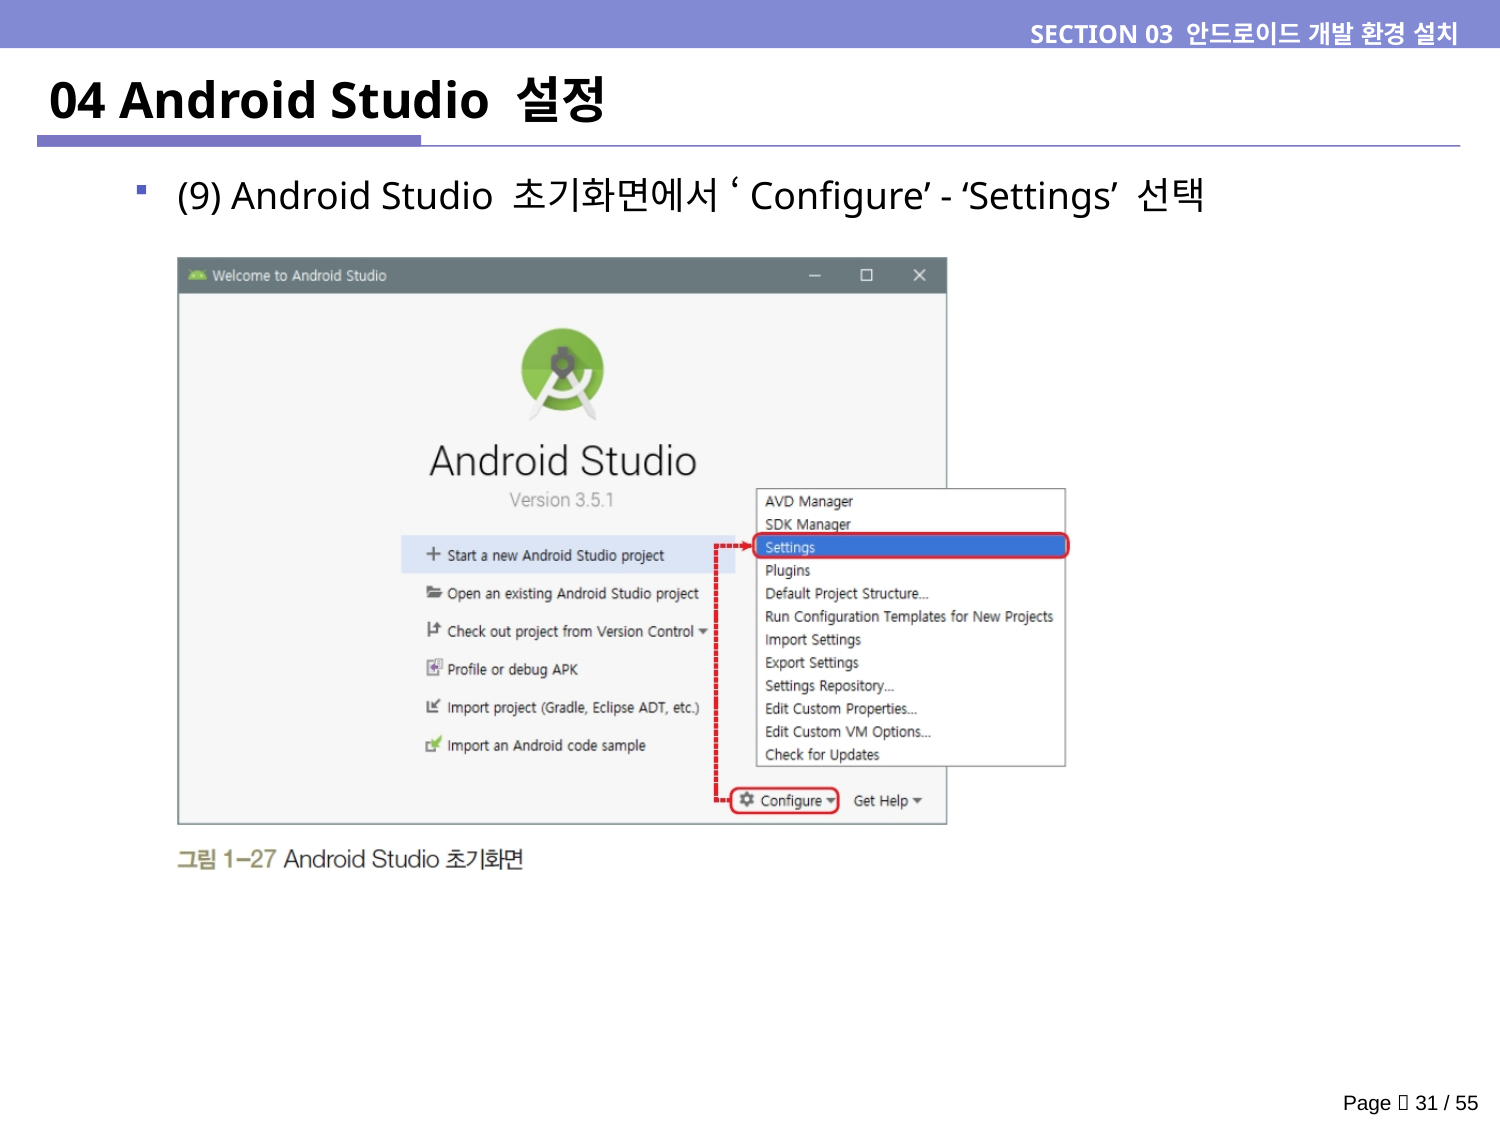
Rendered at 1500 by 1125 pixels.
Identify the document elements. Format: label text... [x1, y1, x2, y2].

picture [173, 254, 1072, 874]
list (9) Android Studio 초기화면에서 ‘Configure’ - ‘Settings’ 선택 [104, 171, 1382, 880]
text_box SECTION 03 안드로이드 개발 환경 설치 [1015, 11, 1500, 57]
title 04 Android Studio 설정 [48, 67, 1448, 132]
